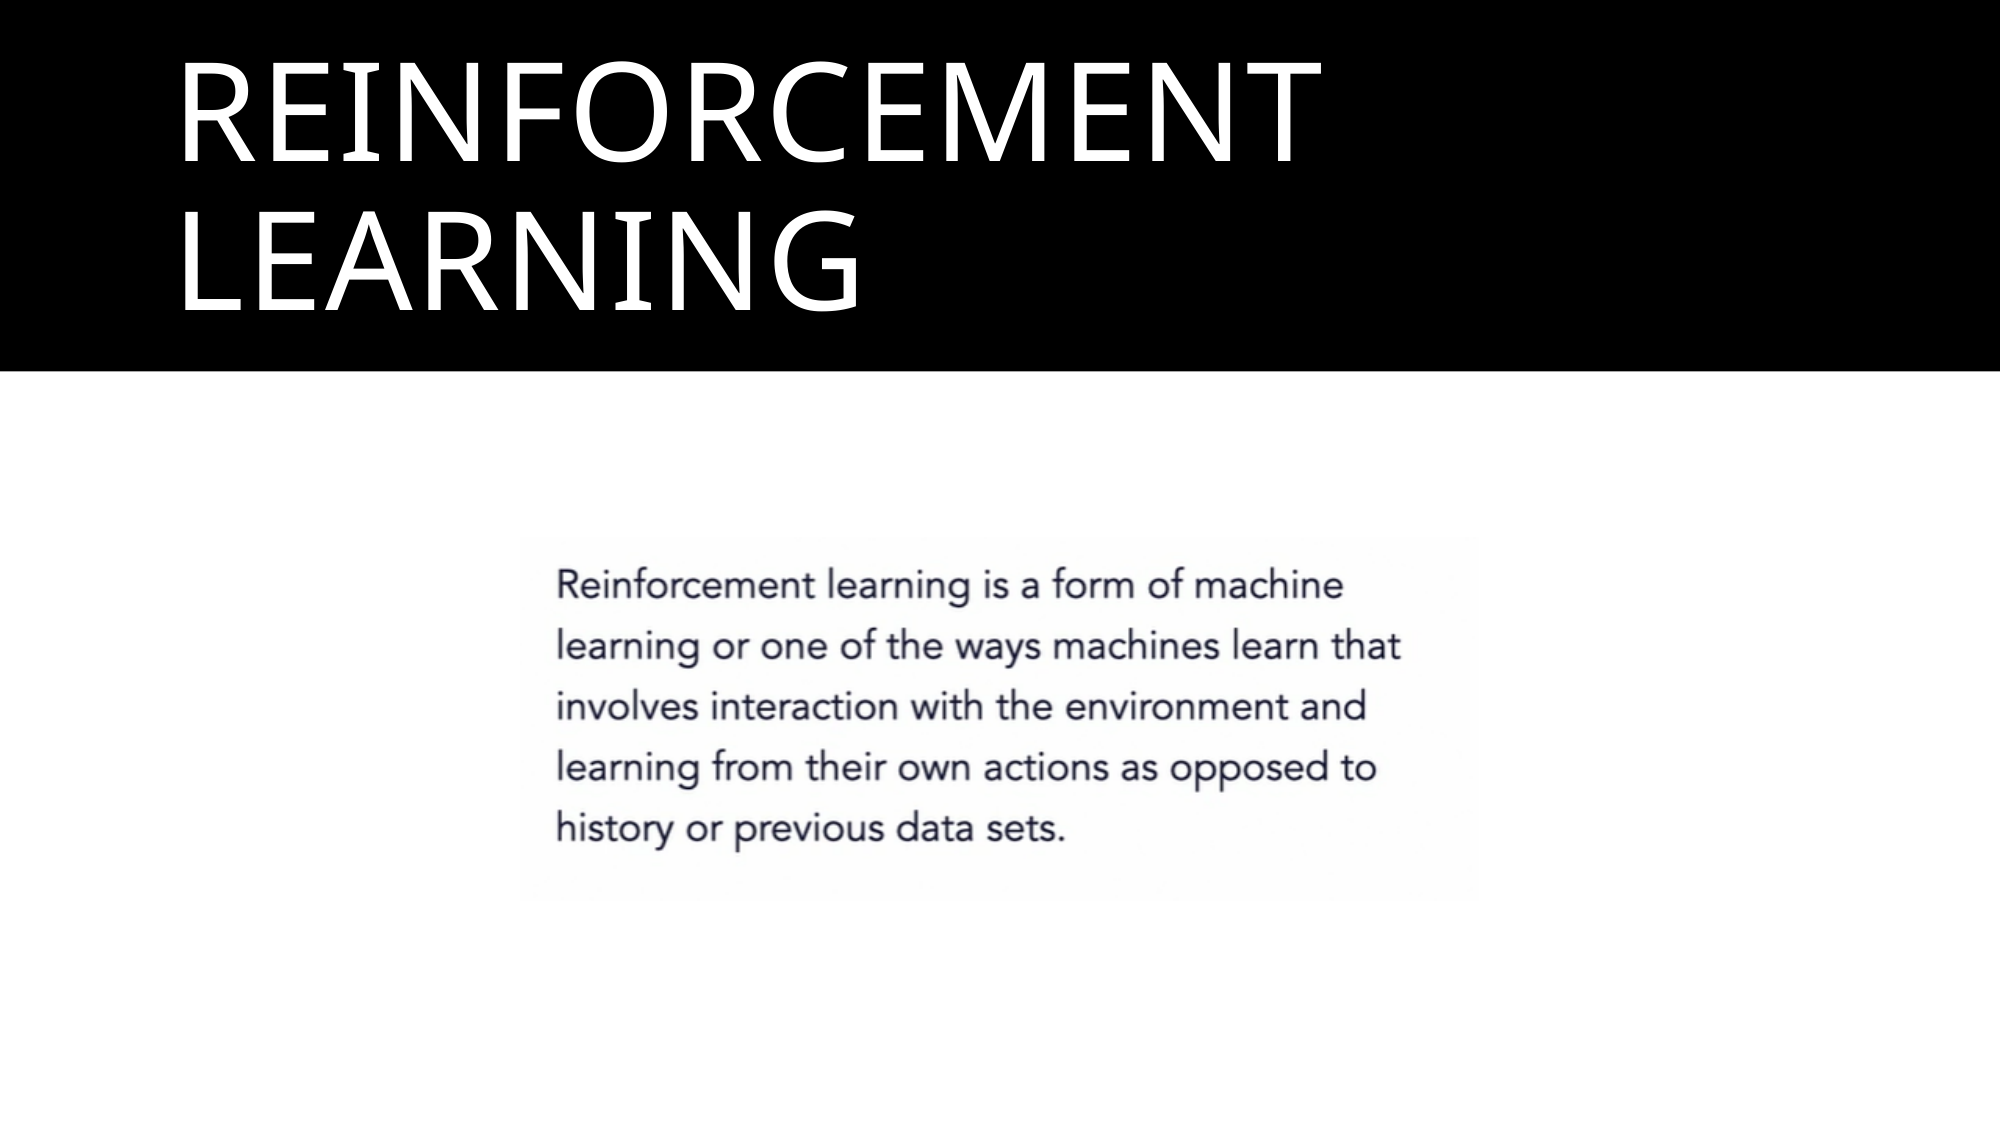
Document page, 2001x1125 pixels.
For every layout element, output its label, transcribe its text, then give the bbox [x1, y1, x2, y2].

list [520, 537, 1479, 901]
title Reinforcement learning [157, 52, 1842, 332]
